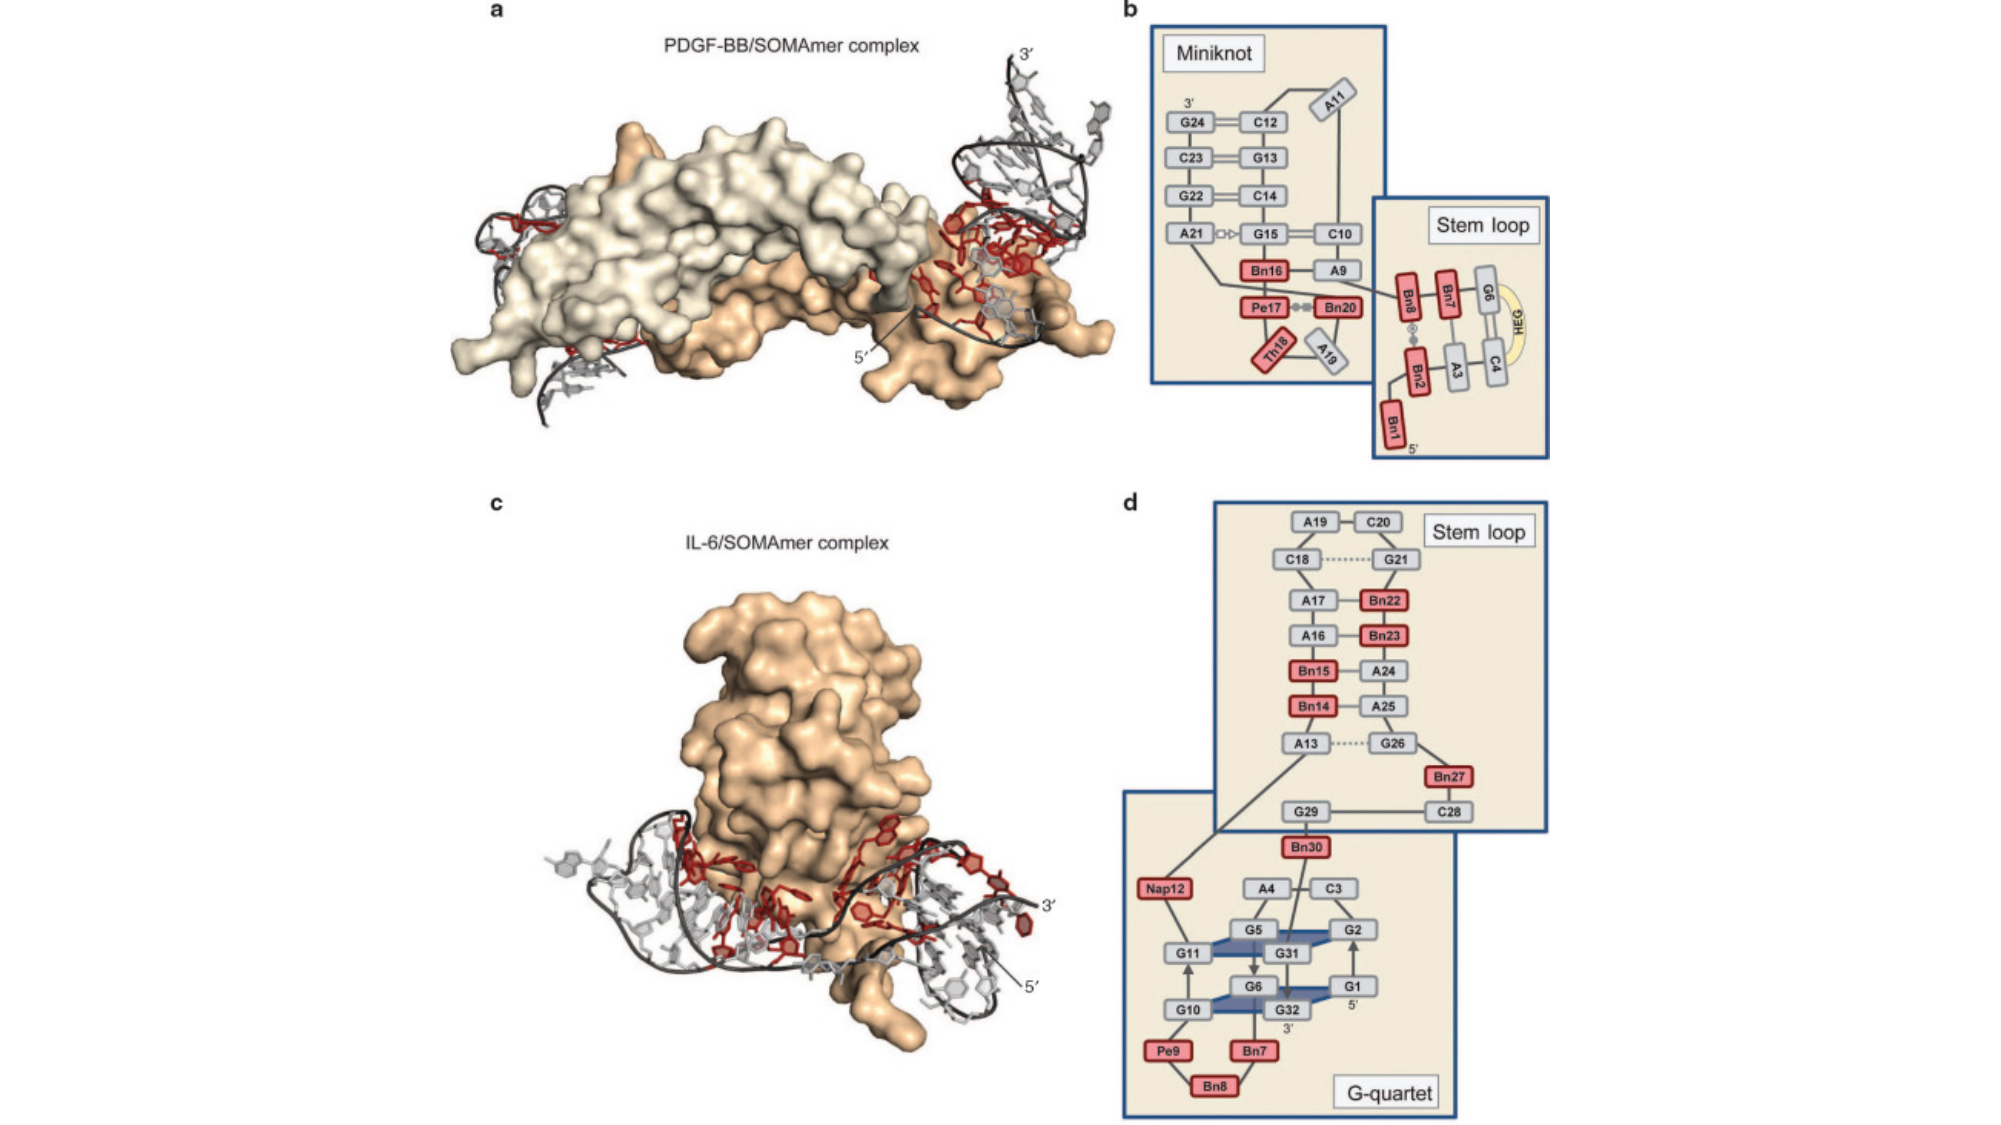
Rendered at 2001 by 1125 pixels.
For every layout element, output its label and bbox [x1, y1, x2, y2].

picture [450, 0, 1550, 1125]
